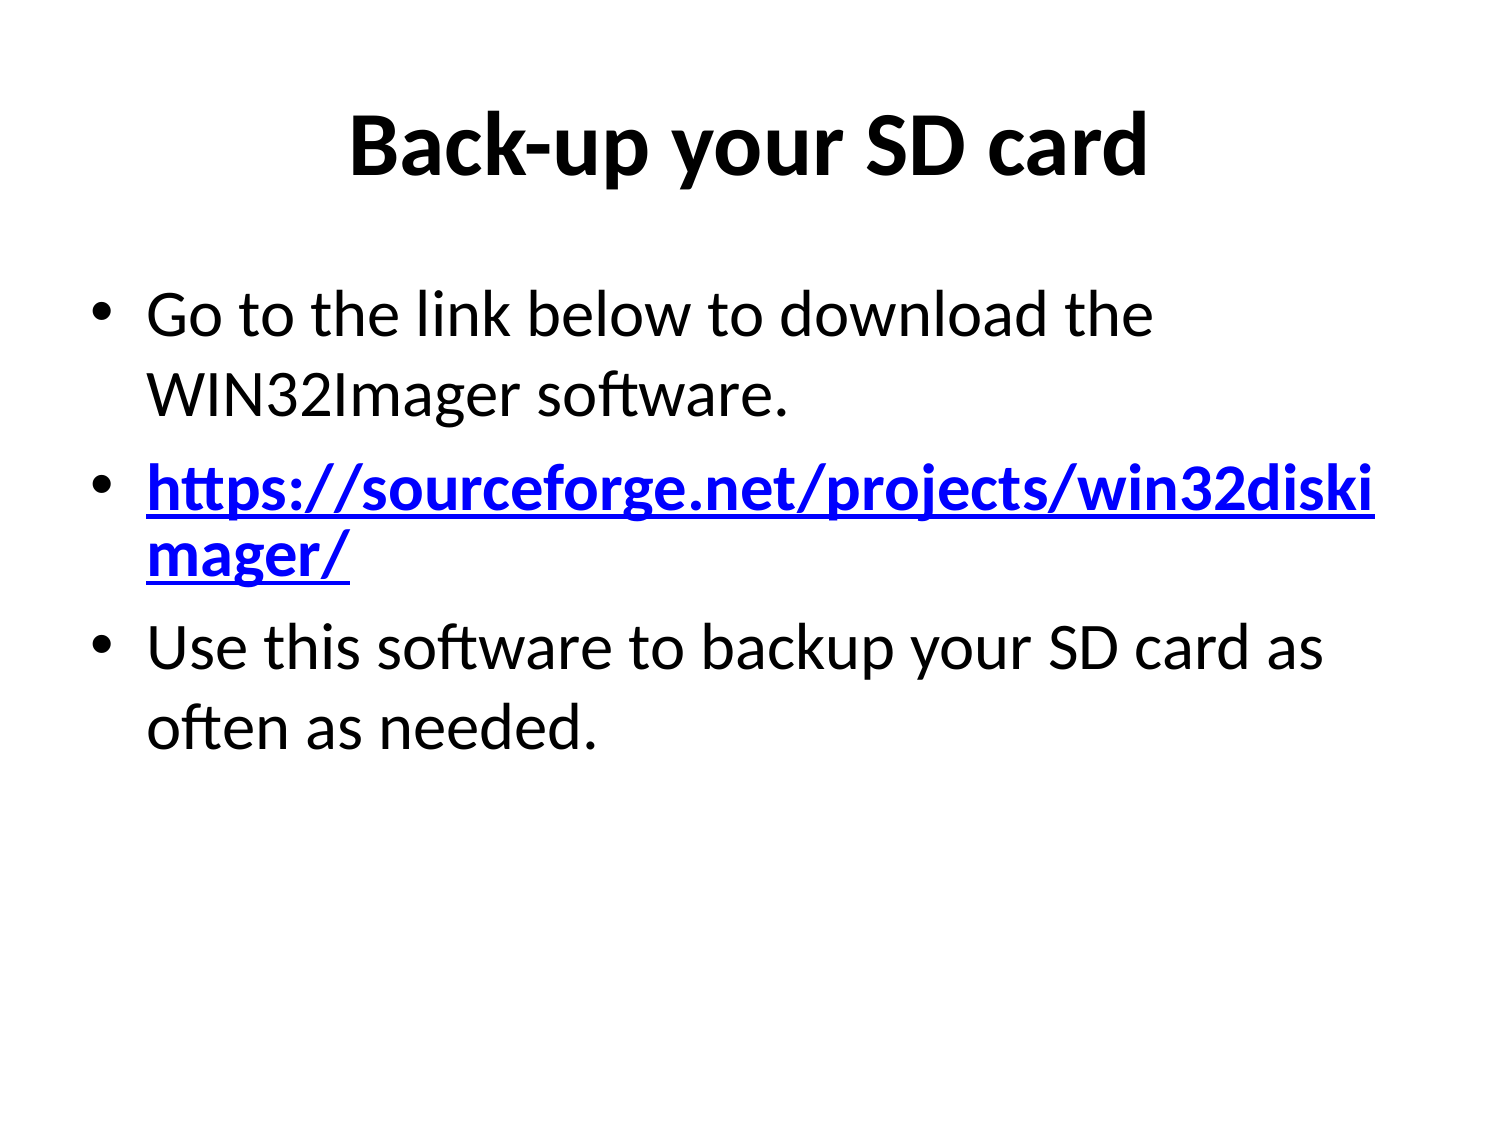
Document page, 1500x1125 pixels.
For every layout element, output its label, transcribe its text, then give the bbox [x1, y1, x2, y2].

title Back-up your SD card [75, 45, 1425, 233]
list Go to the link below to download the WIN32Imager software. https://sourceforge.net/projects/win32diskimager/ Use this software to backup your SD card as often as needed. [75, 262, 1425, 1005]
